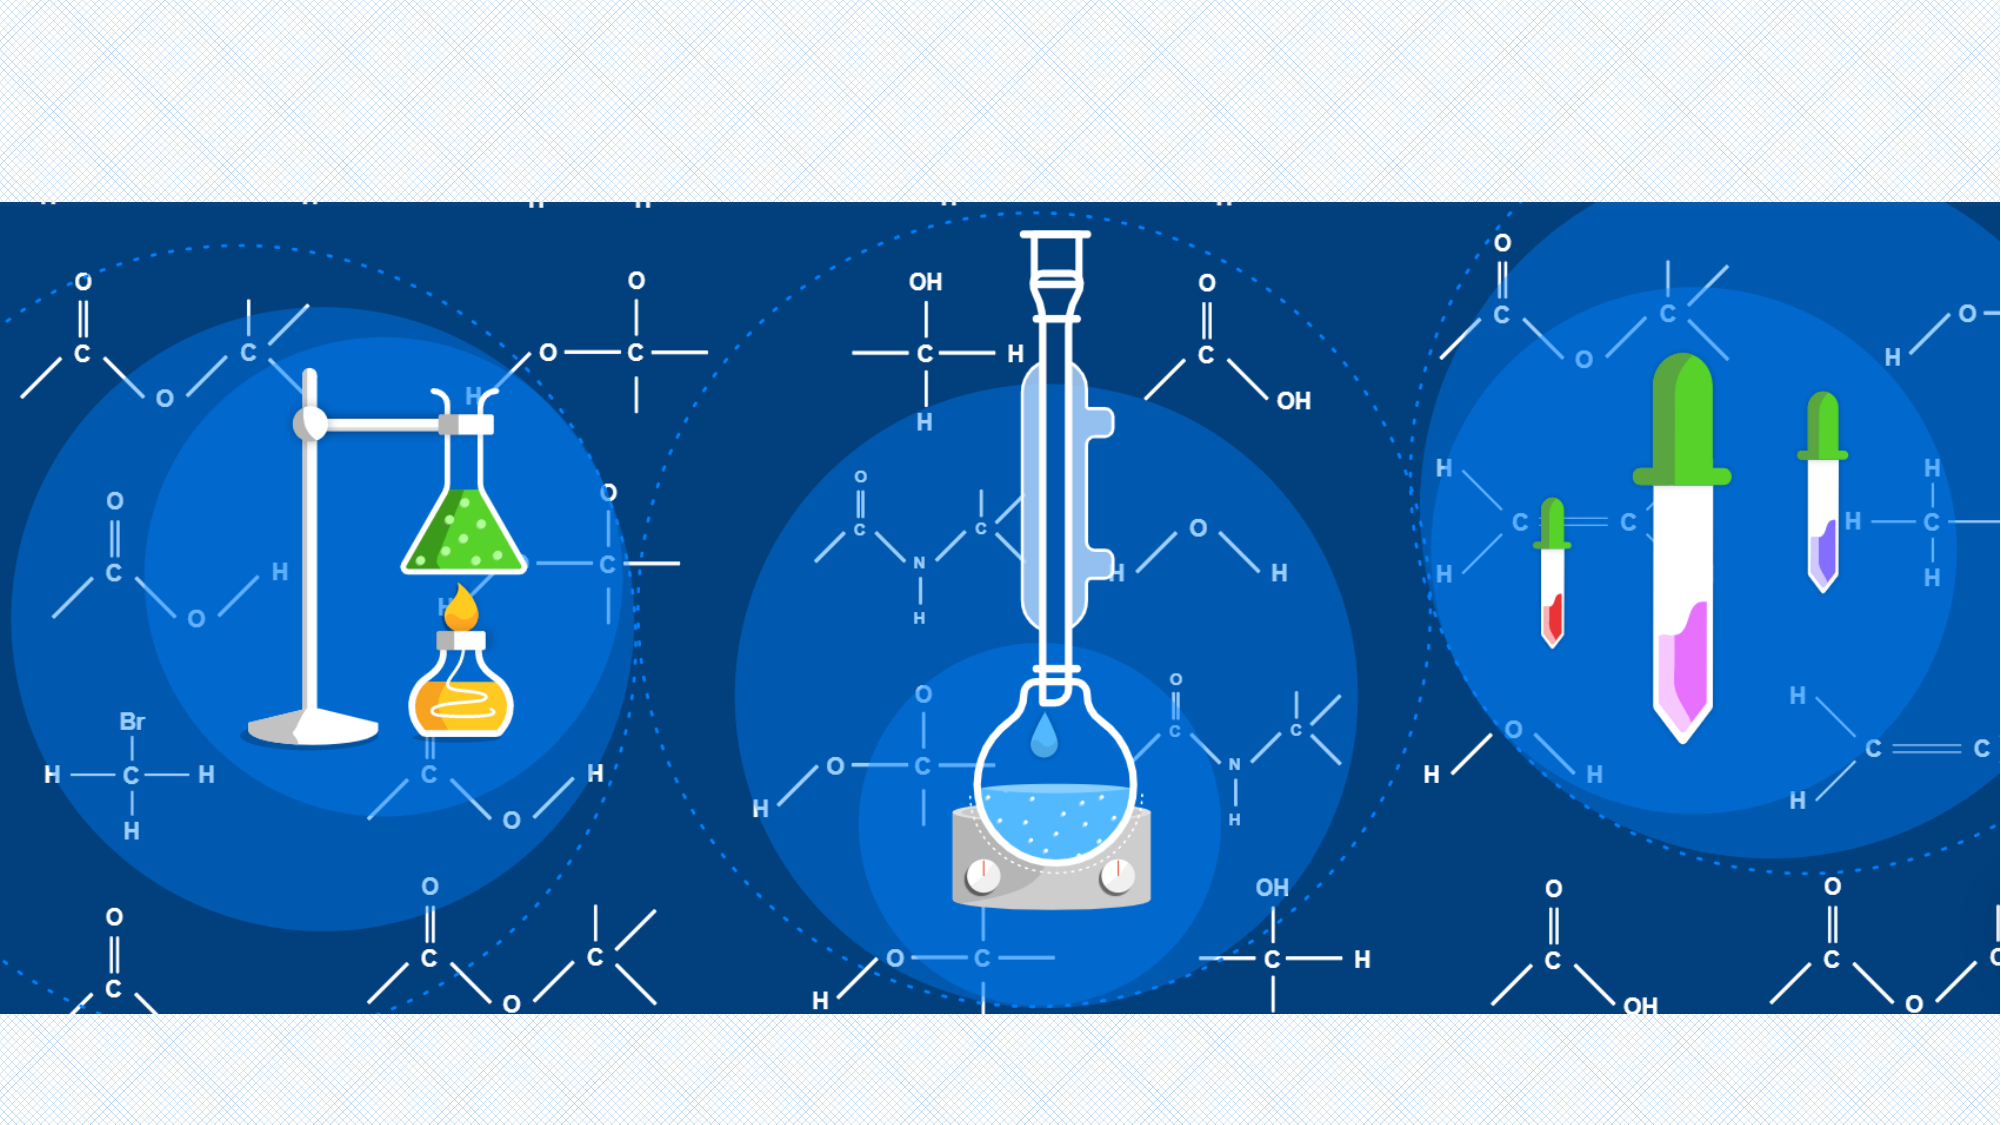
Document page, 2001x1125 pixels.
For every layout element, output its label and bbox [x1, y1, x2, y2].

picture [0, 202, 2000, 1014]
